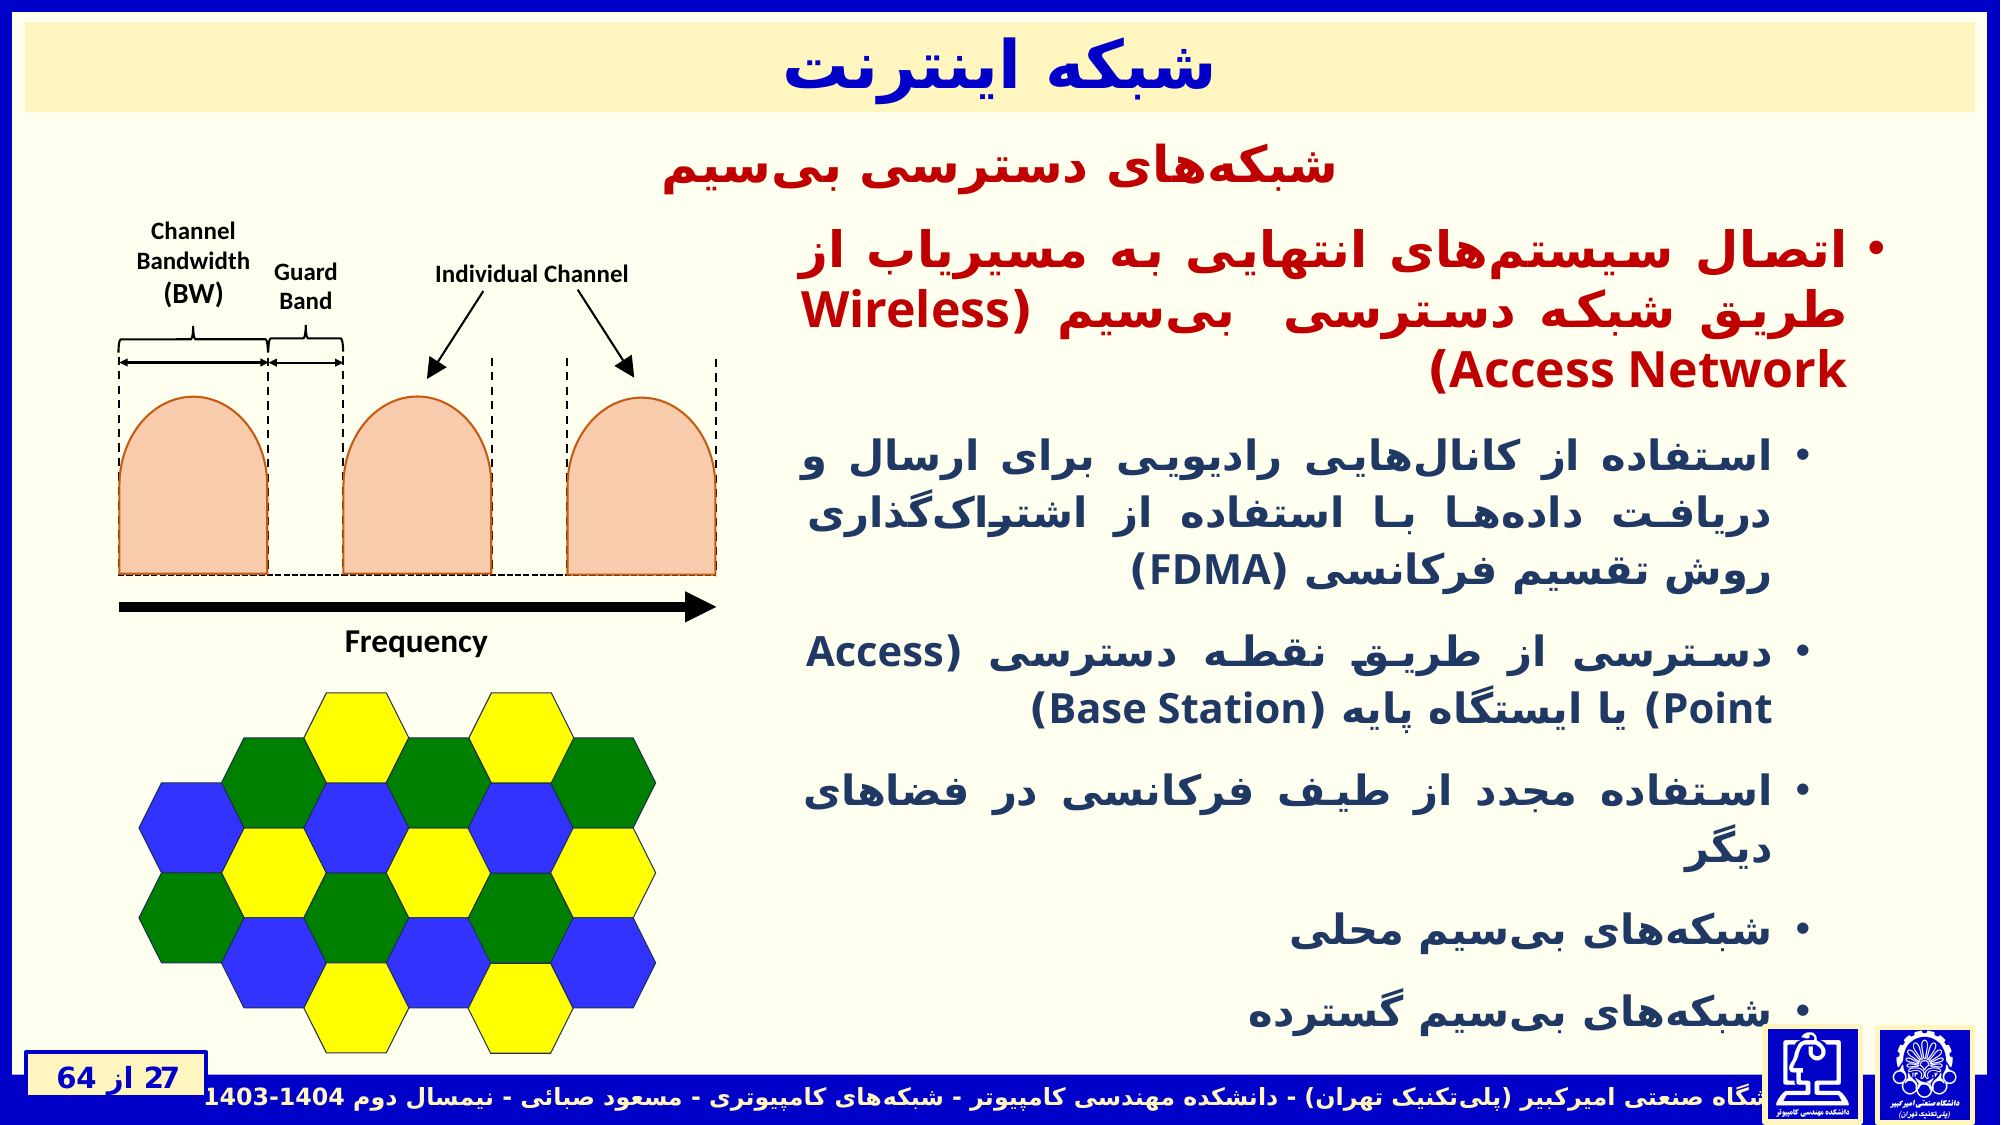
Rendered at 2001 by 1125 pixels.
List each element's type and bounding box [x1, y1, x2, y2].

text_box [0, 0, 2000, 1125]
